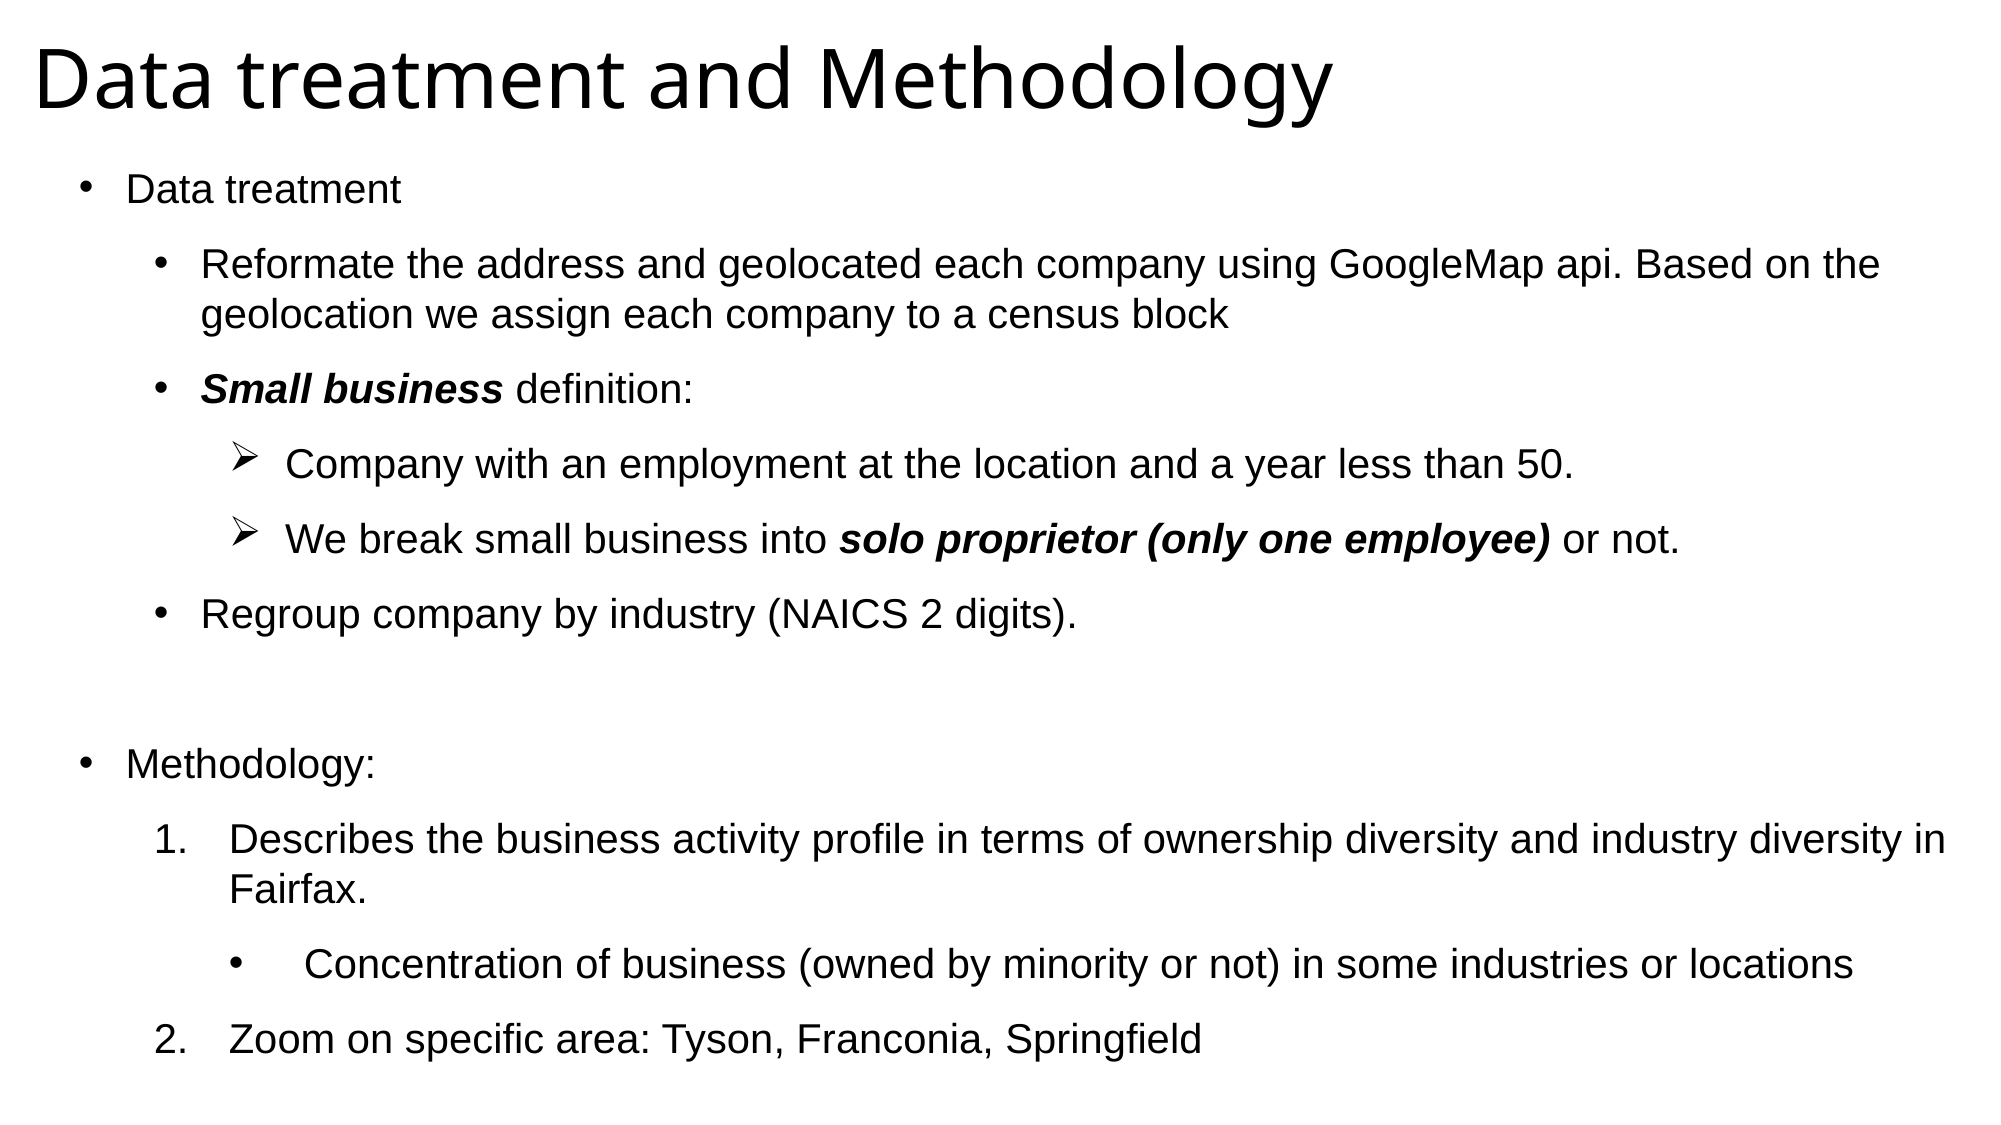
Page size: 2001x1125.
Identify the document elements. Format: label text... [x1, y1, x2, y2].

text_box Data treatment Reformate the address and geolocated each company using GoogleMap api. Based on the geolocation we assign each company to a census block Small business definition: Company with an employment at the location and a year less than 50. We break small business into solo proprietor (only one employee) or not. Regroup company by industry (NAICS 2 digits). Methodology: Describes the business activity profile in terms of ownership diversity and industry diversity in Fairfax. Concentration of business (owned by minority or not) in some industries or locations Zoom on specific area: Tyson, Franconia, Springfield [63, 154, 1969, 1070]
title Data treatment and Methodology [17, 29, 1764, 134]
